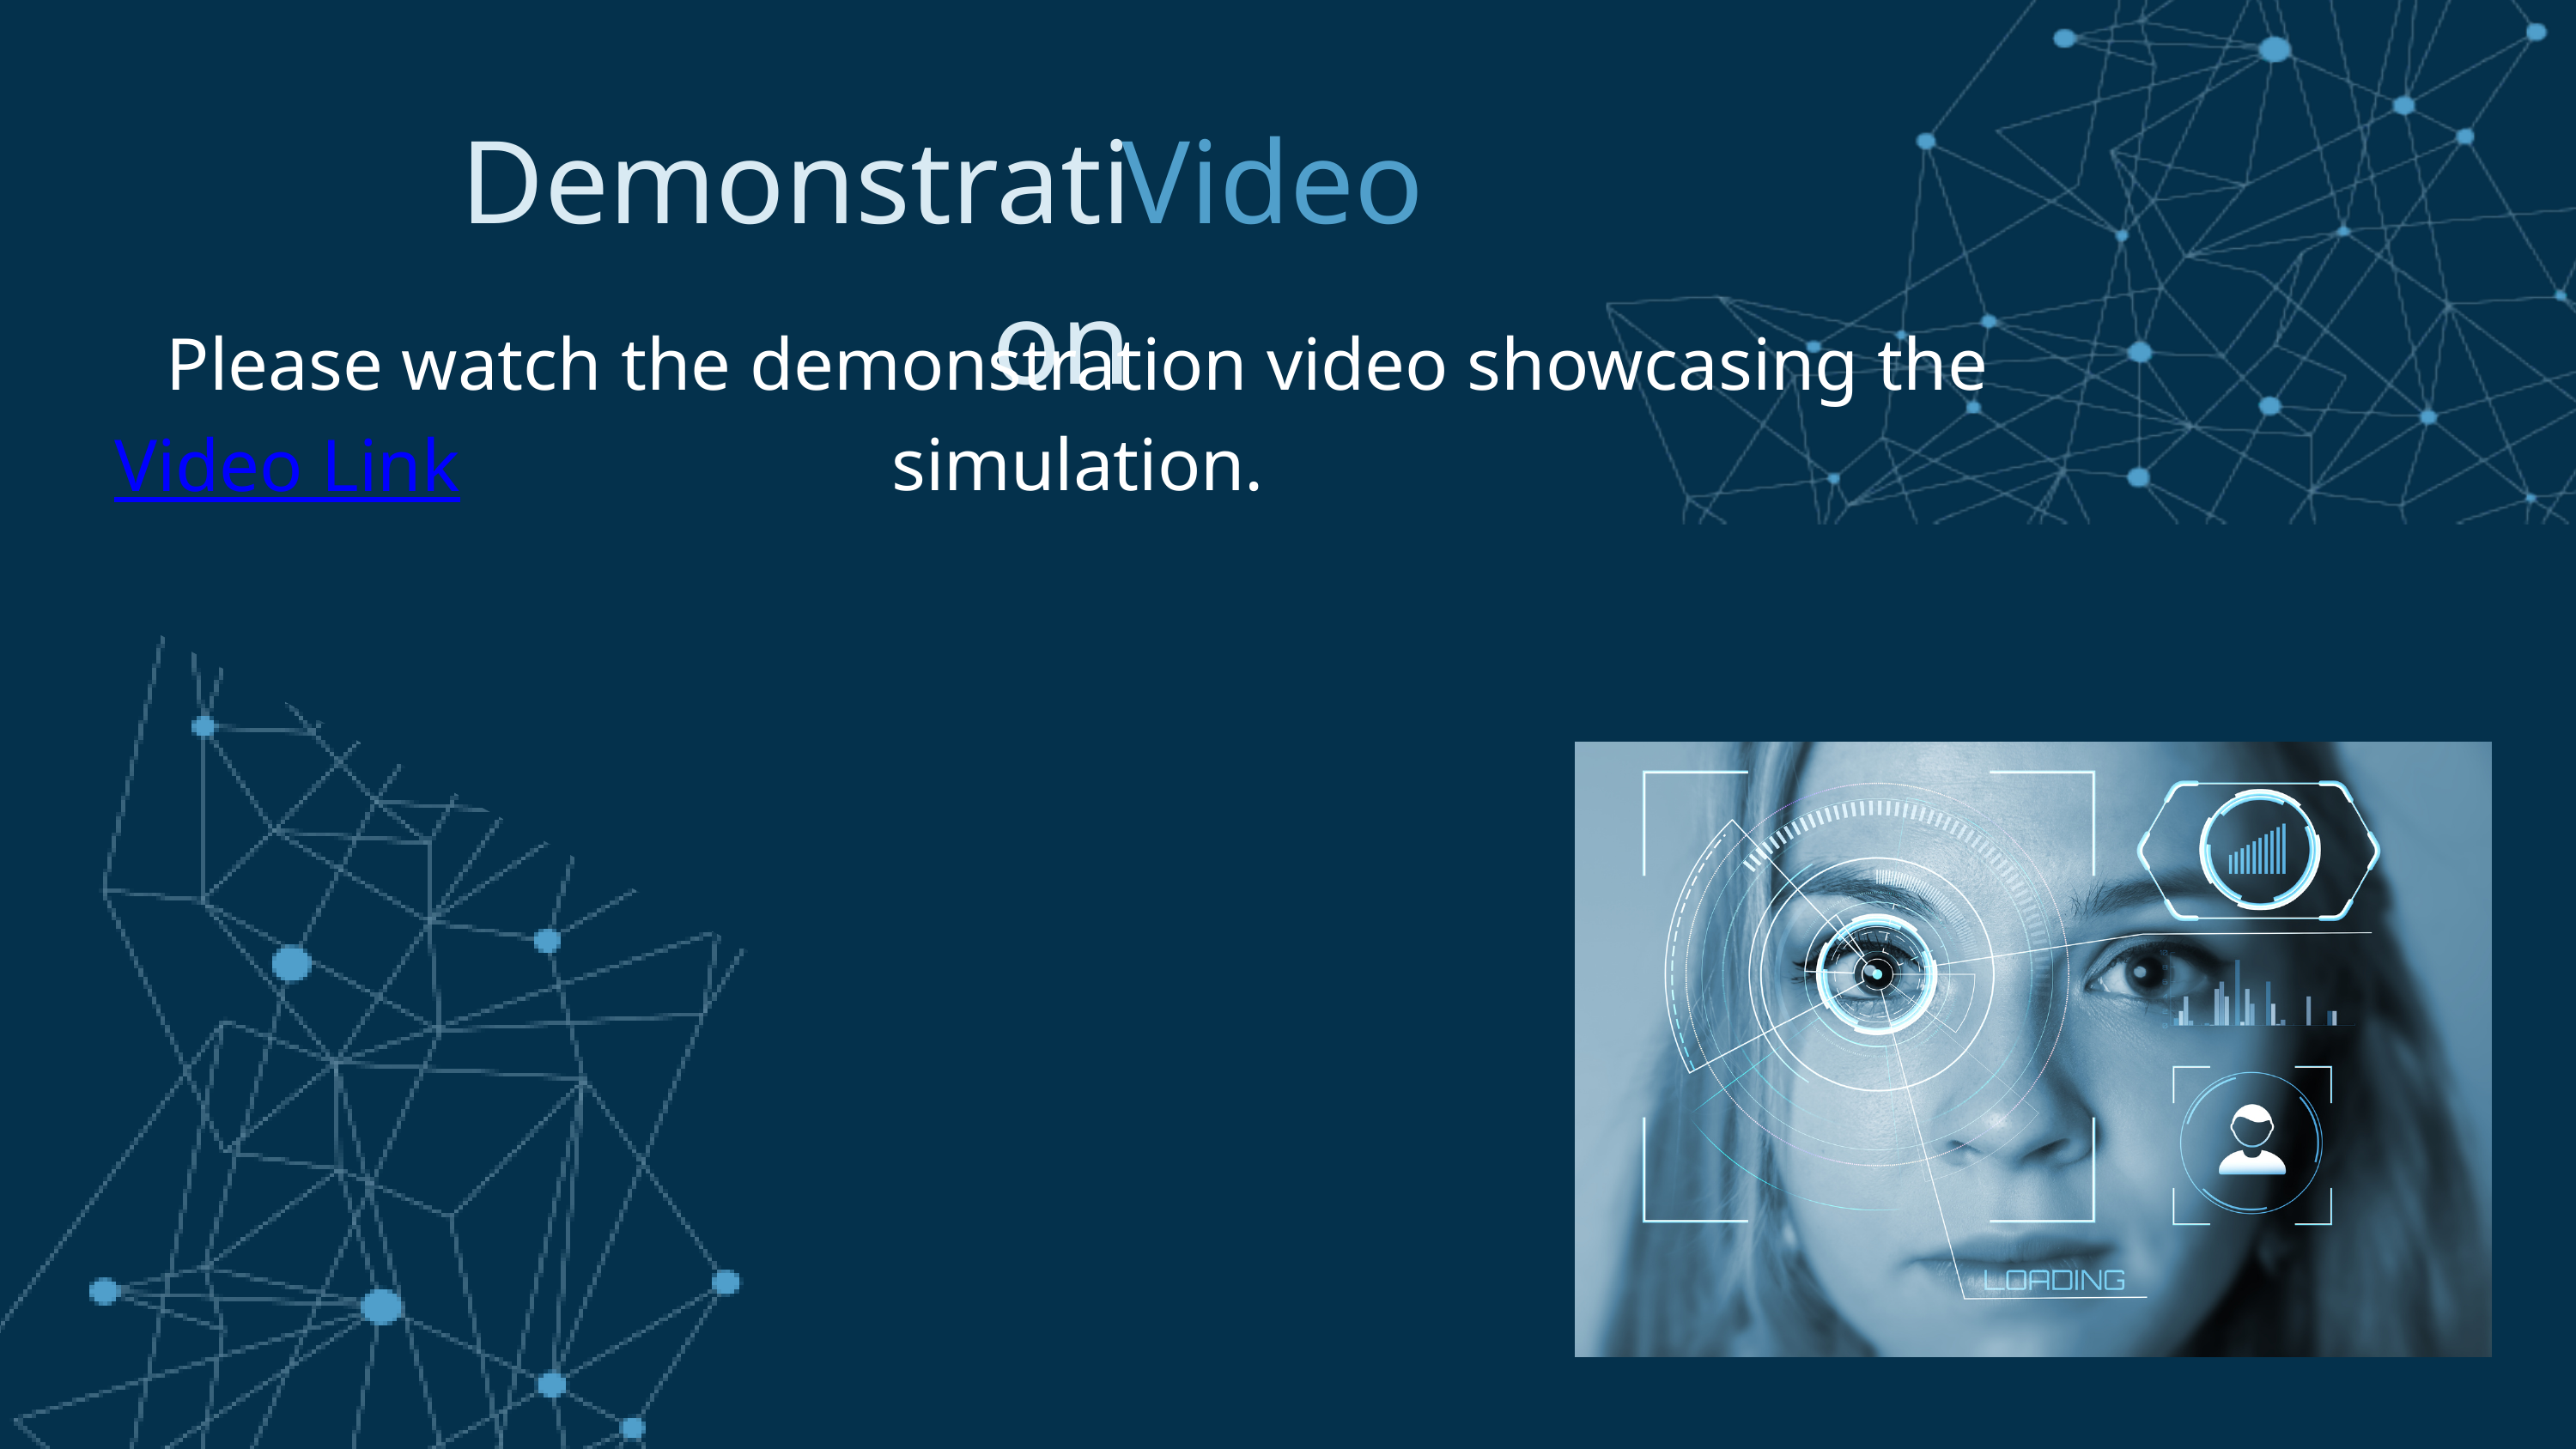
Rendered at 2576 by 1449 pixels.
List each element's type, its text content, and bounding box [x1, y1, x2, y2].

text_box Demonstration [423, 86, 1132, 304]
text_box Please watch the demonstration video showcasing the simulation. [144, 304, 2012, 506]
text_box [0, 549, 962, 1449]
text_box [1575, 742, 2493, 1358]
text_box [1606, 0, 2576, 524]
text_box Video Link [0, 416, 884, 518]
text_box Video [1132, 86, 1425, 246]
